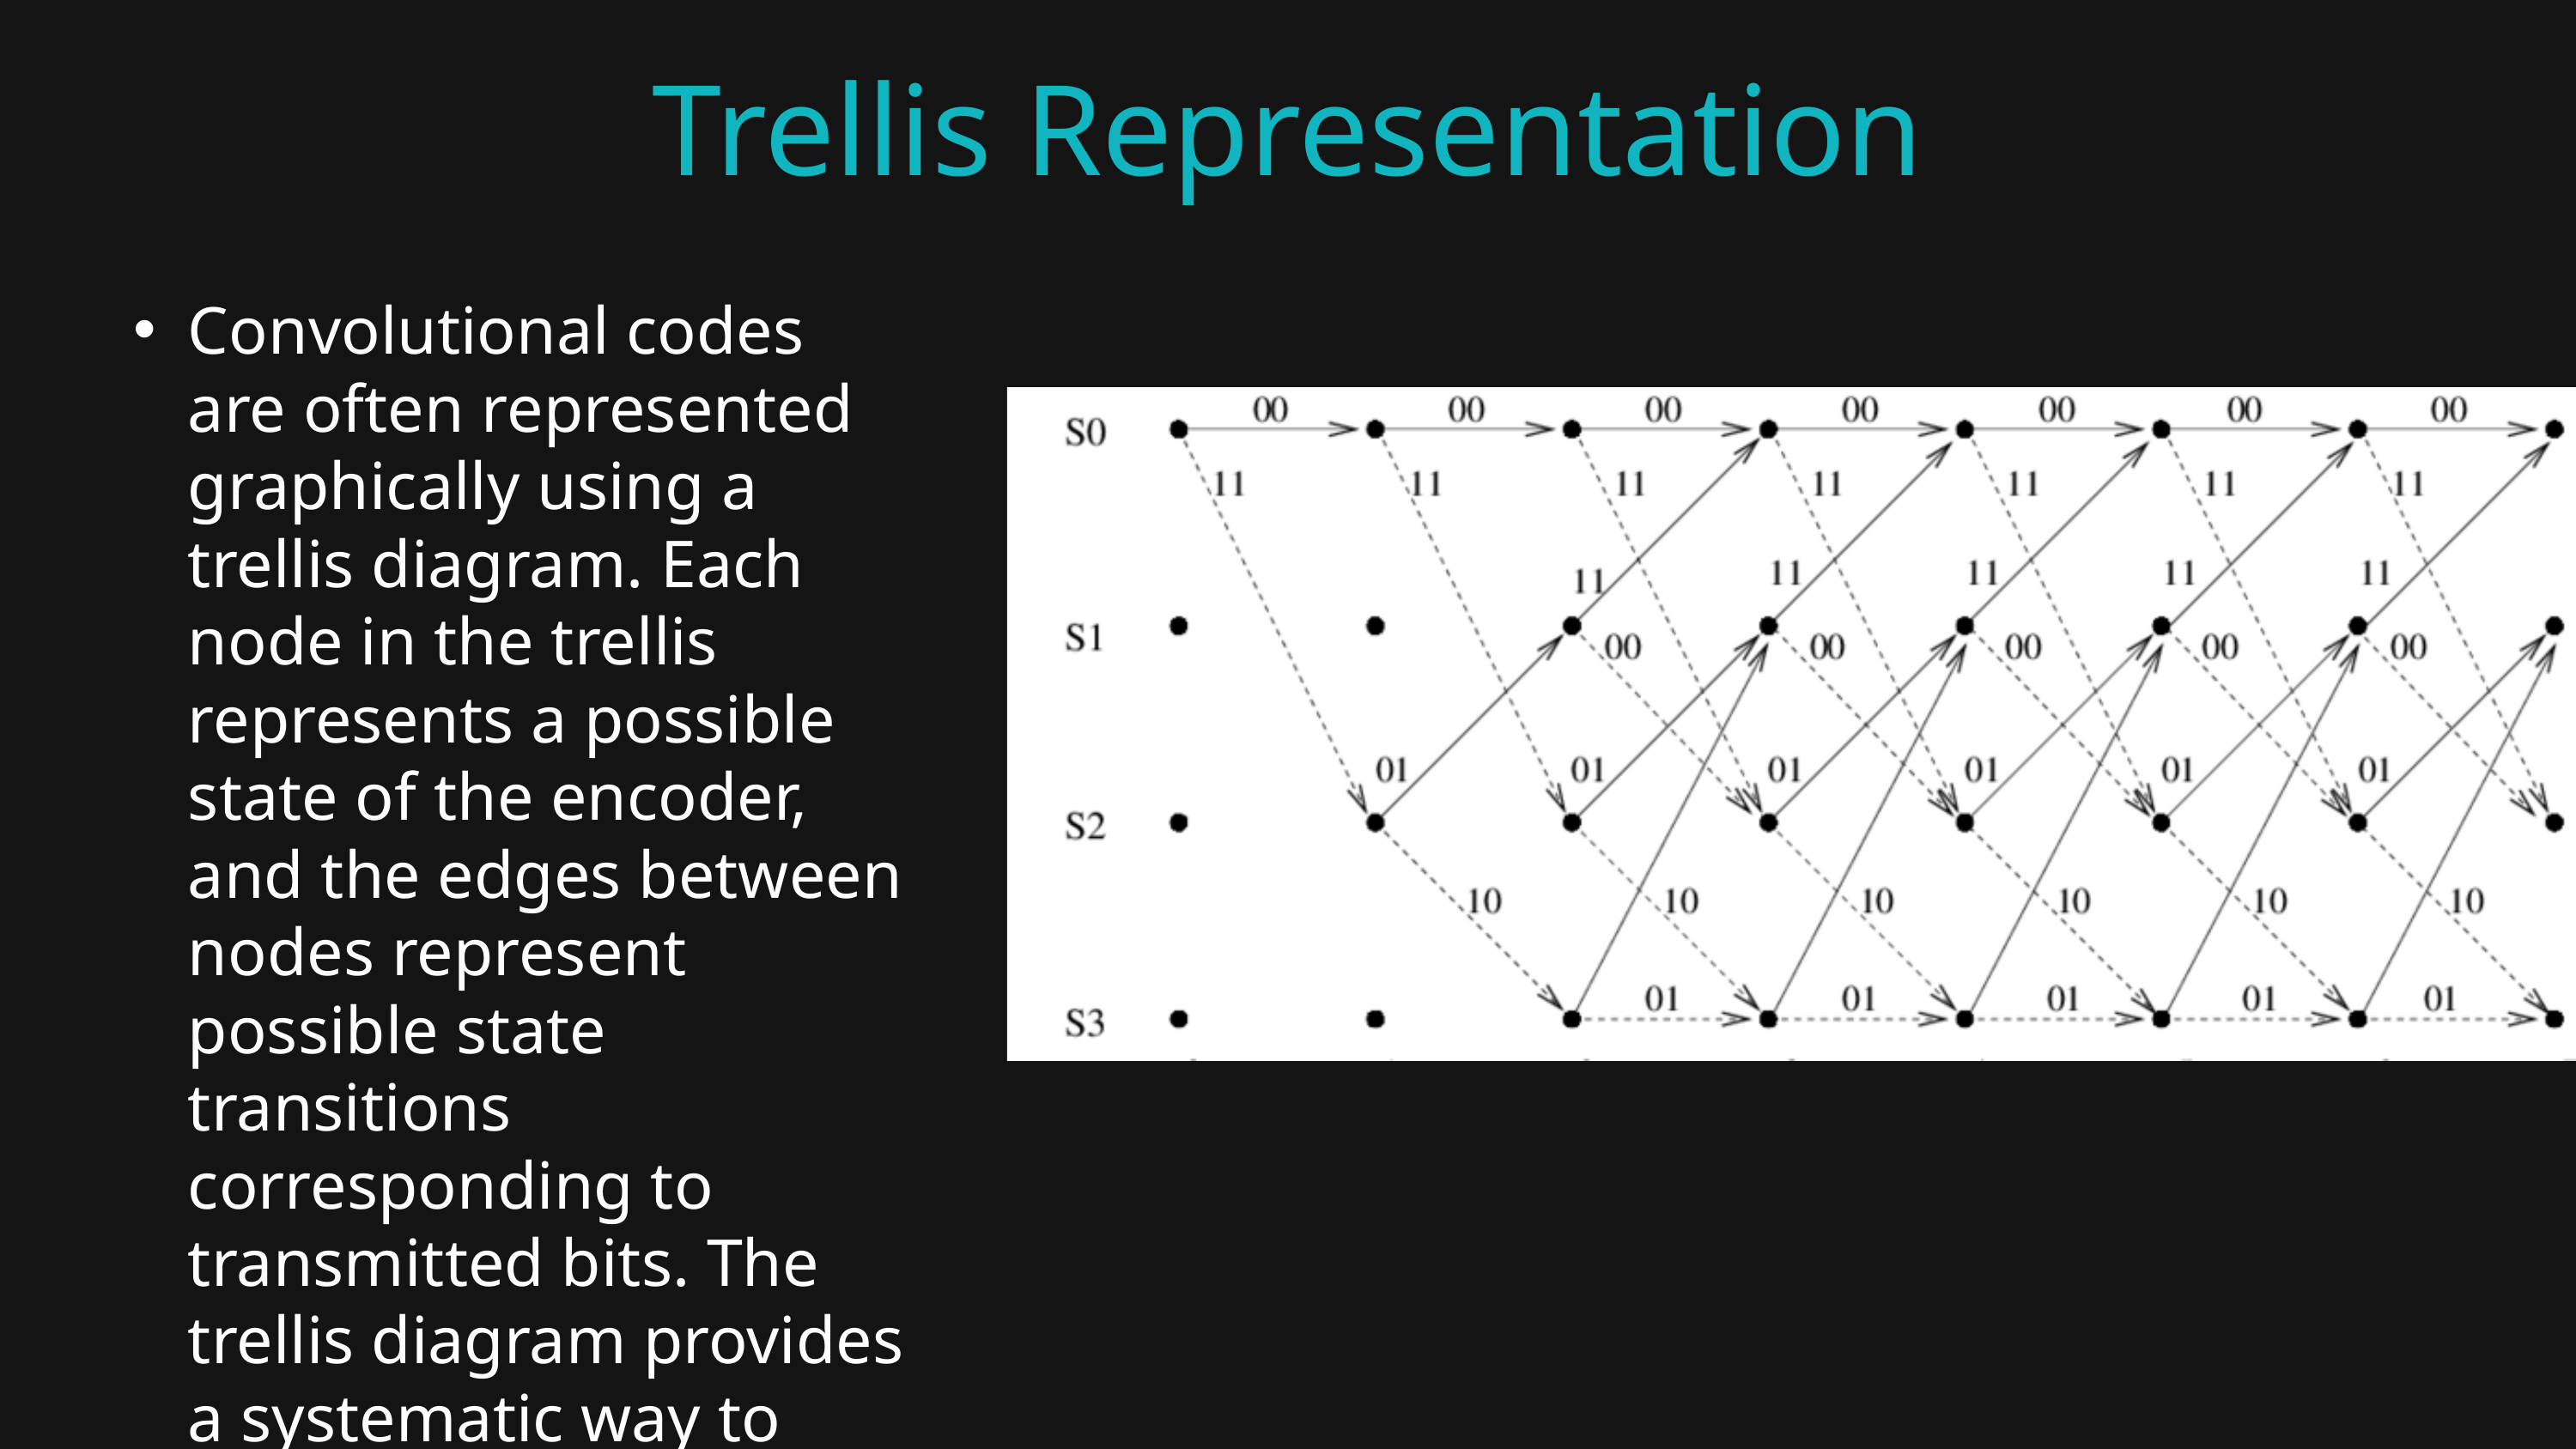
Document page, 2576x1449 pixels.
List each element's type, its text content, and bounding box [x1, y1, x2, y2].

text_box Convolutional codes are often represented graphically using a trellis diagram. Each node in the trellis represents a possible state of the encoder, and the edges between nodes represent possible state transitions corresponding to transmitted bits. The trellis diagram provides a systematic way to visualize the possible paths taken by the encoder. [77, 289, 917, 1449]
text_box [1006, 387, 2576, 1061]
text_box Trellis Representation [651, 50, 1925, 201]
